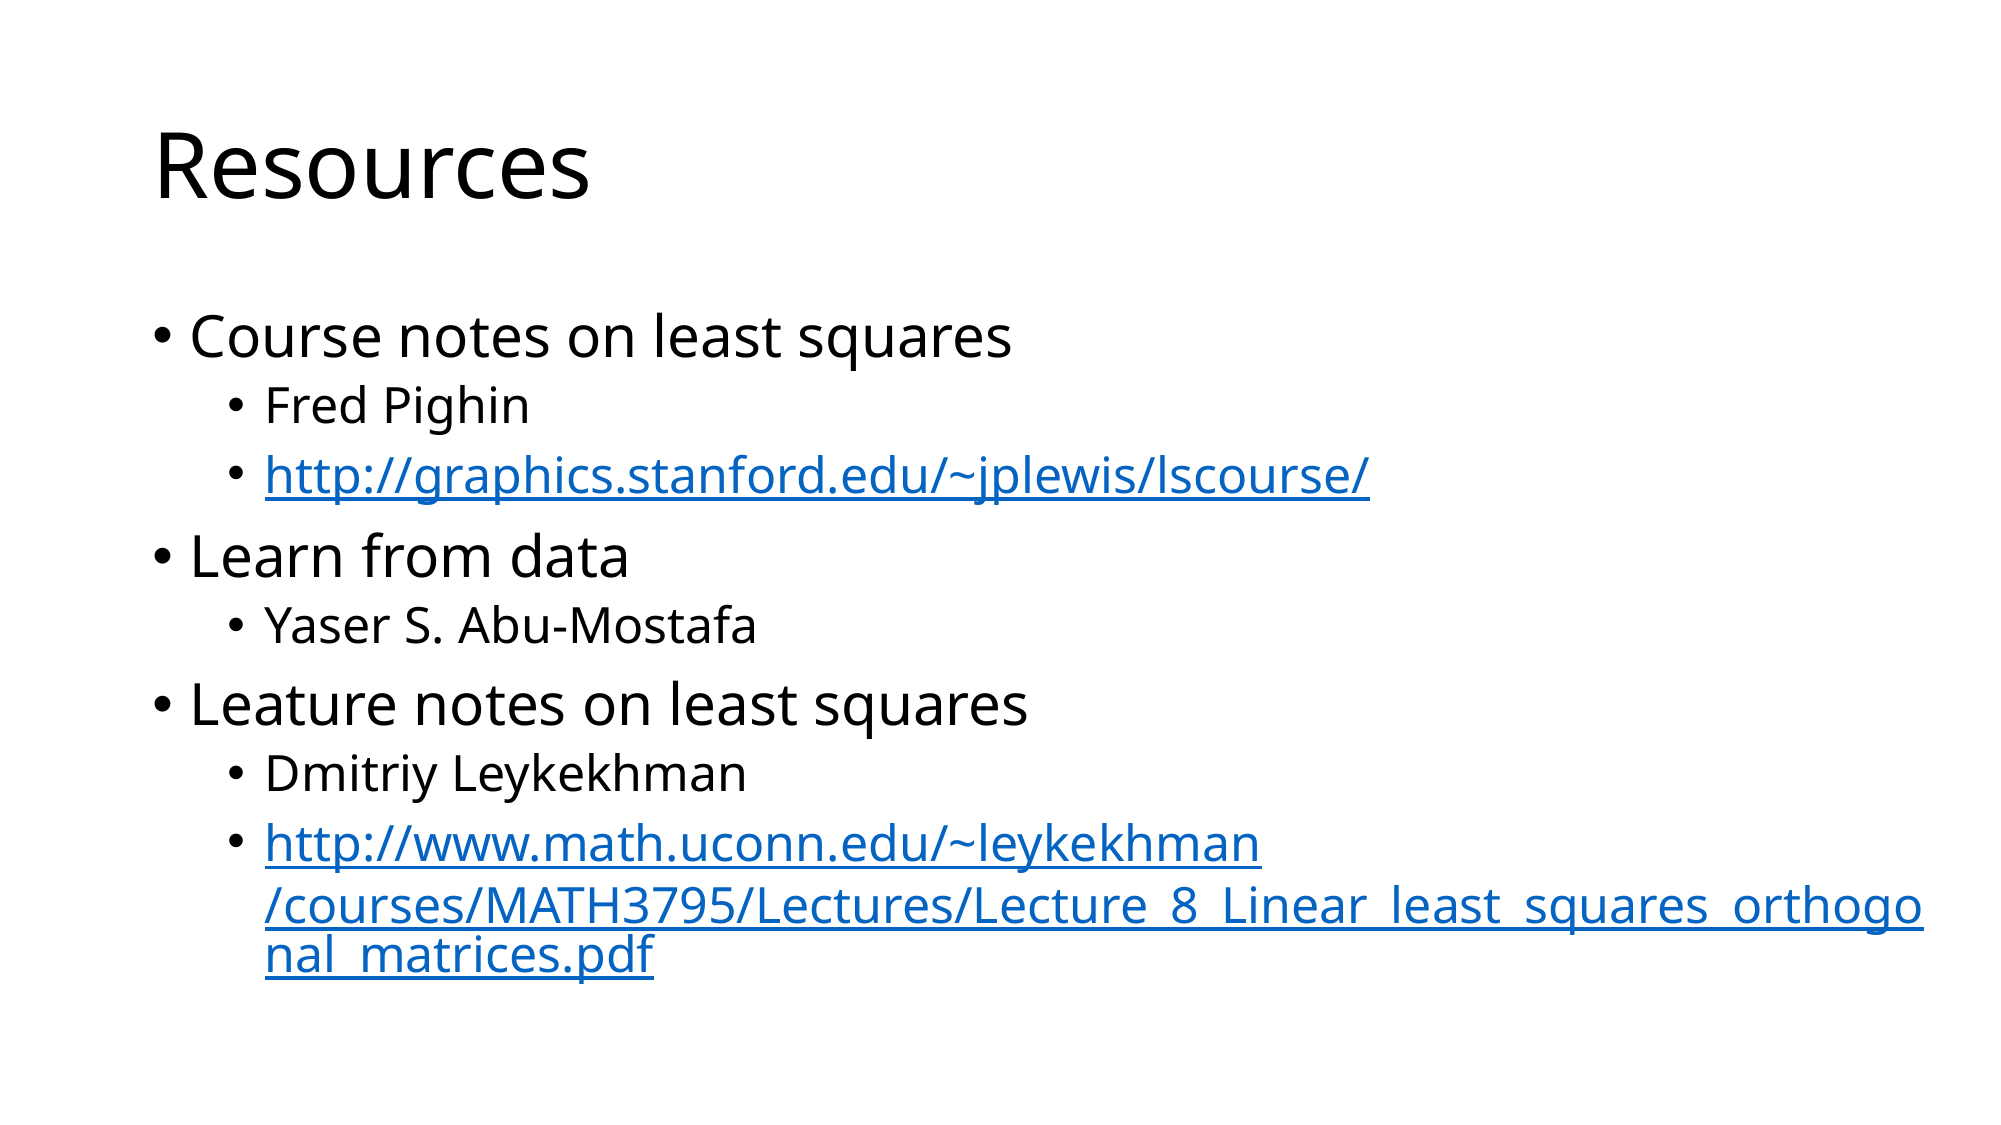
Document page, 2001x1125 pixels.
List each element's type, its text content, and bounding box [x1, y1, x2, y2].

list Course notes on least squares Fred Pighin http://graphics.stanford.edu/~jplewis/lscourse/ Learn from data Yaser S. Abu-Mostafa Leature notes on least squares Dmitriy Leykekhman http://www.math.uconn.edu/~leykekhman/courses/MATH3795/Lectures/Lecture_8_Linear_least_squares_orthogonal_matrices.pdf [137, 299, 1964, 1014]
title Resources [137, 59, 1863, 278]
